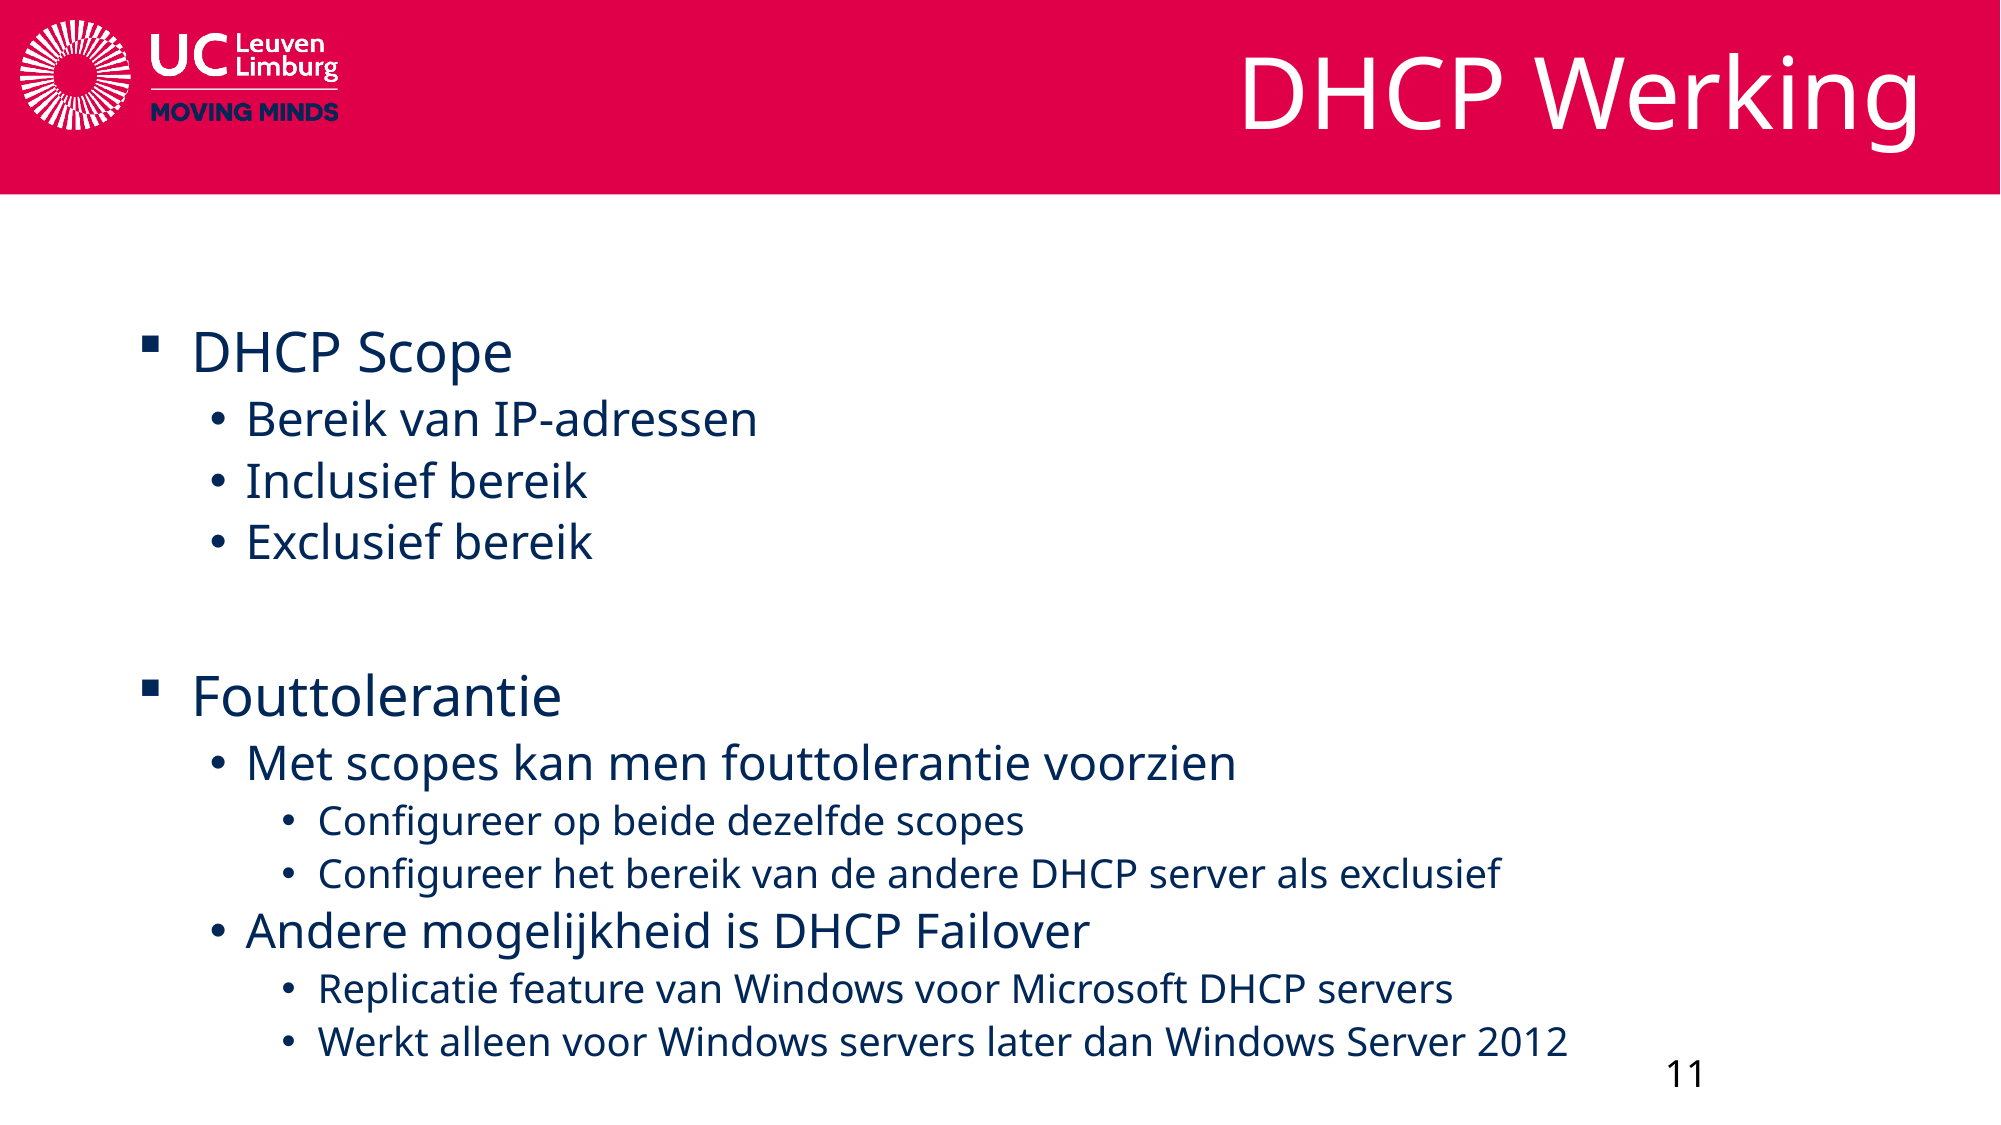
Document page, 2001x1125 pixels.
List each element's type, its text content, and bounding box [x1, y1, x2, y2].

title DHCP Werking [358, 0, 1940, 195]
picture [20, 20, 338, 130]
slide_number 11 [1650, 1042, 2000, 1103]
list DHCP Scope Bereik van IP-adressen Inclusief bereik Exclusief bereik Fouttolerantie Met scopes kan men fouttolerantie voorzien Configureer op beide dezelfde scopes Configureer het bereik van de andere DHCP server als exclusief Andere mogelijkheid is DHCP Failover Replicatie feature van Windows voor Microsoft DHCP servers Werkt alleen voor Windows servers later dan Windows Server 2012 [50, 240, 1940, 1078]
